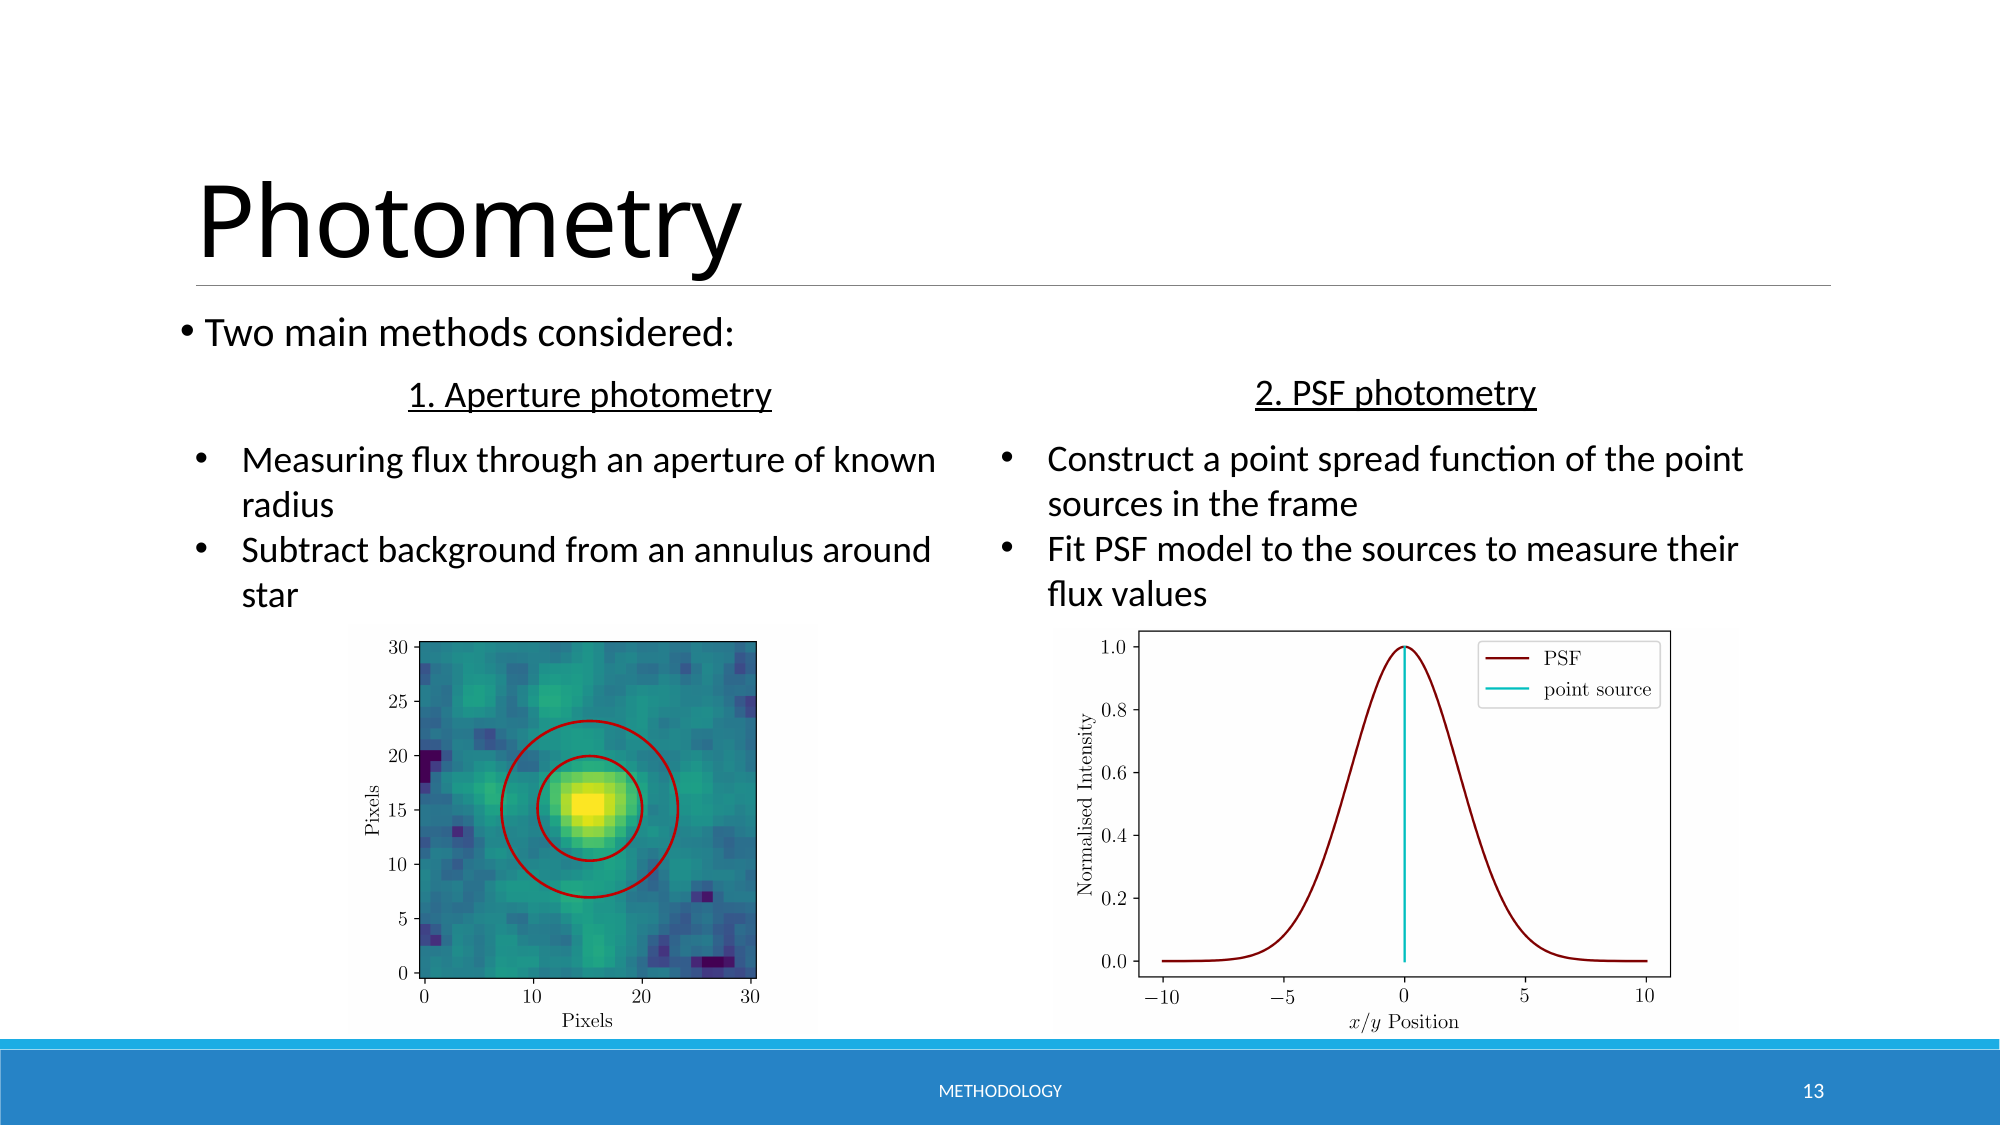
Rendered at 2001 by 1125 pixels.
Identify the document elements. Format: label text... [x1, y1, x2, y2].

text_box 1. Aperture photometry [180, 362, 1000, 423]
footer METHODOLOGY [604, 1059, 1396, 1120]
picture [1052, 627, 1740, 1035]
title Photometry [180, 47, 1830, 285]
text_box Construct a point spread function of the point sources in the frame Fit PSF model to the sources to measure their flux values [985, 426, 1792, 622]
text_box Measuring flux through an aperture of known radius Subtract background from an annulus around star [180, 427, 985, 622]
text_box 2. PSF photometry [985, 360, 1806, 421]
list Two main methods considered: [180, 302, 1830, 963]
slide_number 13 [1624, 1059, 1840, 1120]
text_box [347, 623, 818, 1035]
